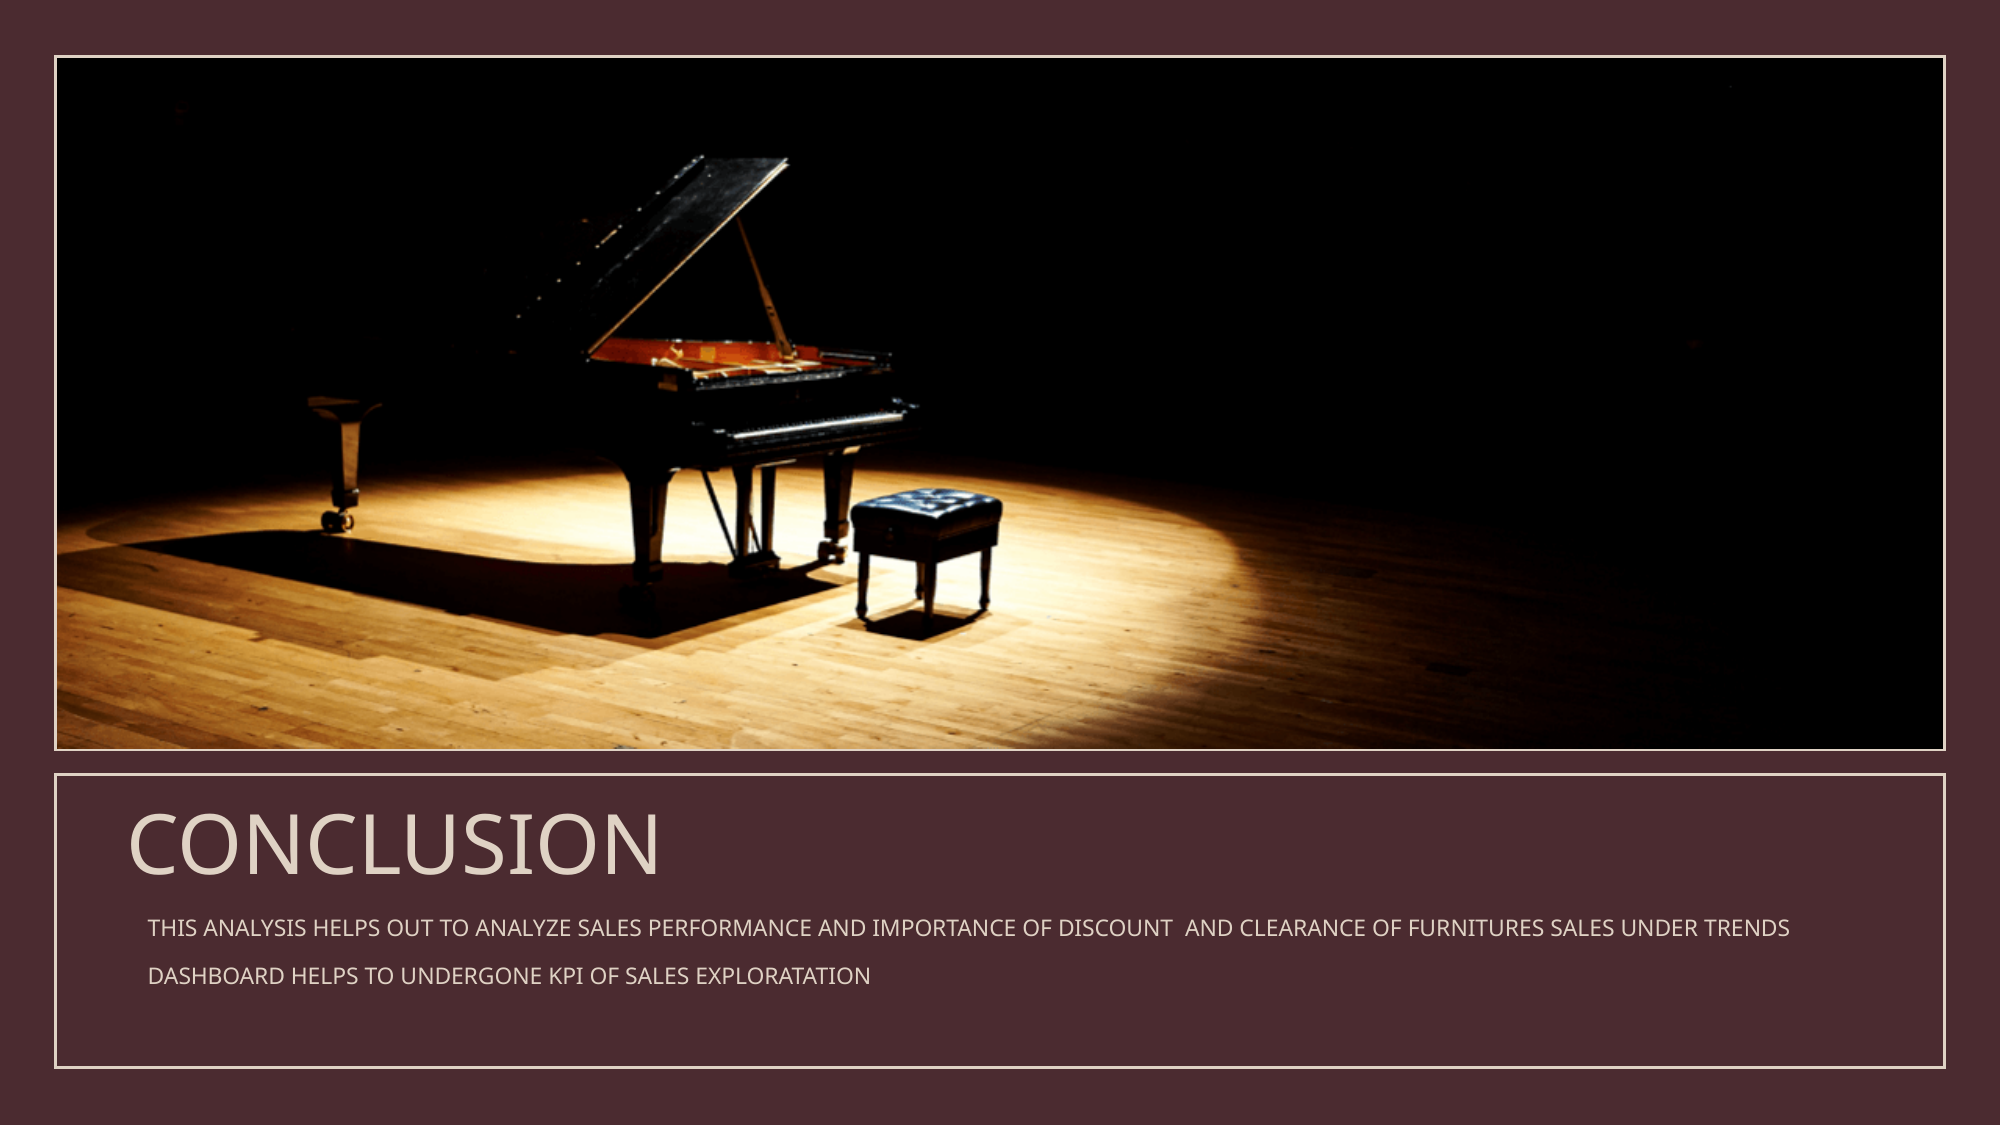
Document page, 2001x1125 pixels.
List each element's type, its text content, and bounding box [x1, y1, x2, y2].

title CONCLUSION [111, 790, 1889, 898]
subtitle THIS ANALYSIS HELPS OUT TO ANALYZE SALES PERFORMANCE AND IMPORTANCE OF DISCOUNT AND CLEARANCE OF FURNITURES SALES UNDER TRENDS DASHBOARD HELPS TO UNDERGONE KPI OF SALES EXPLORATATION [132, 897, 1850, 1021]
picture [57, 58, 1943, 749]
